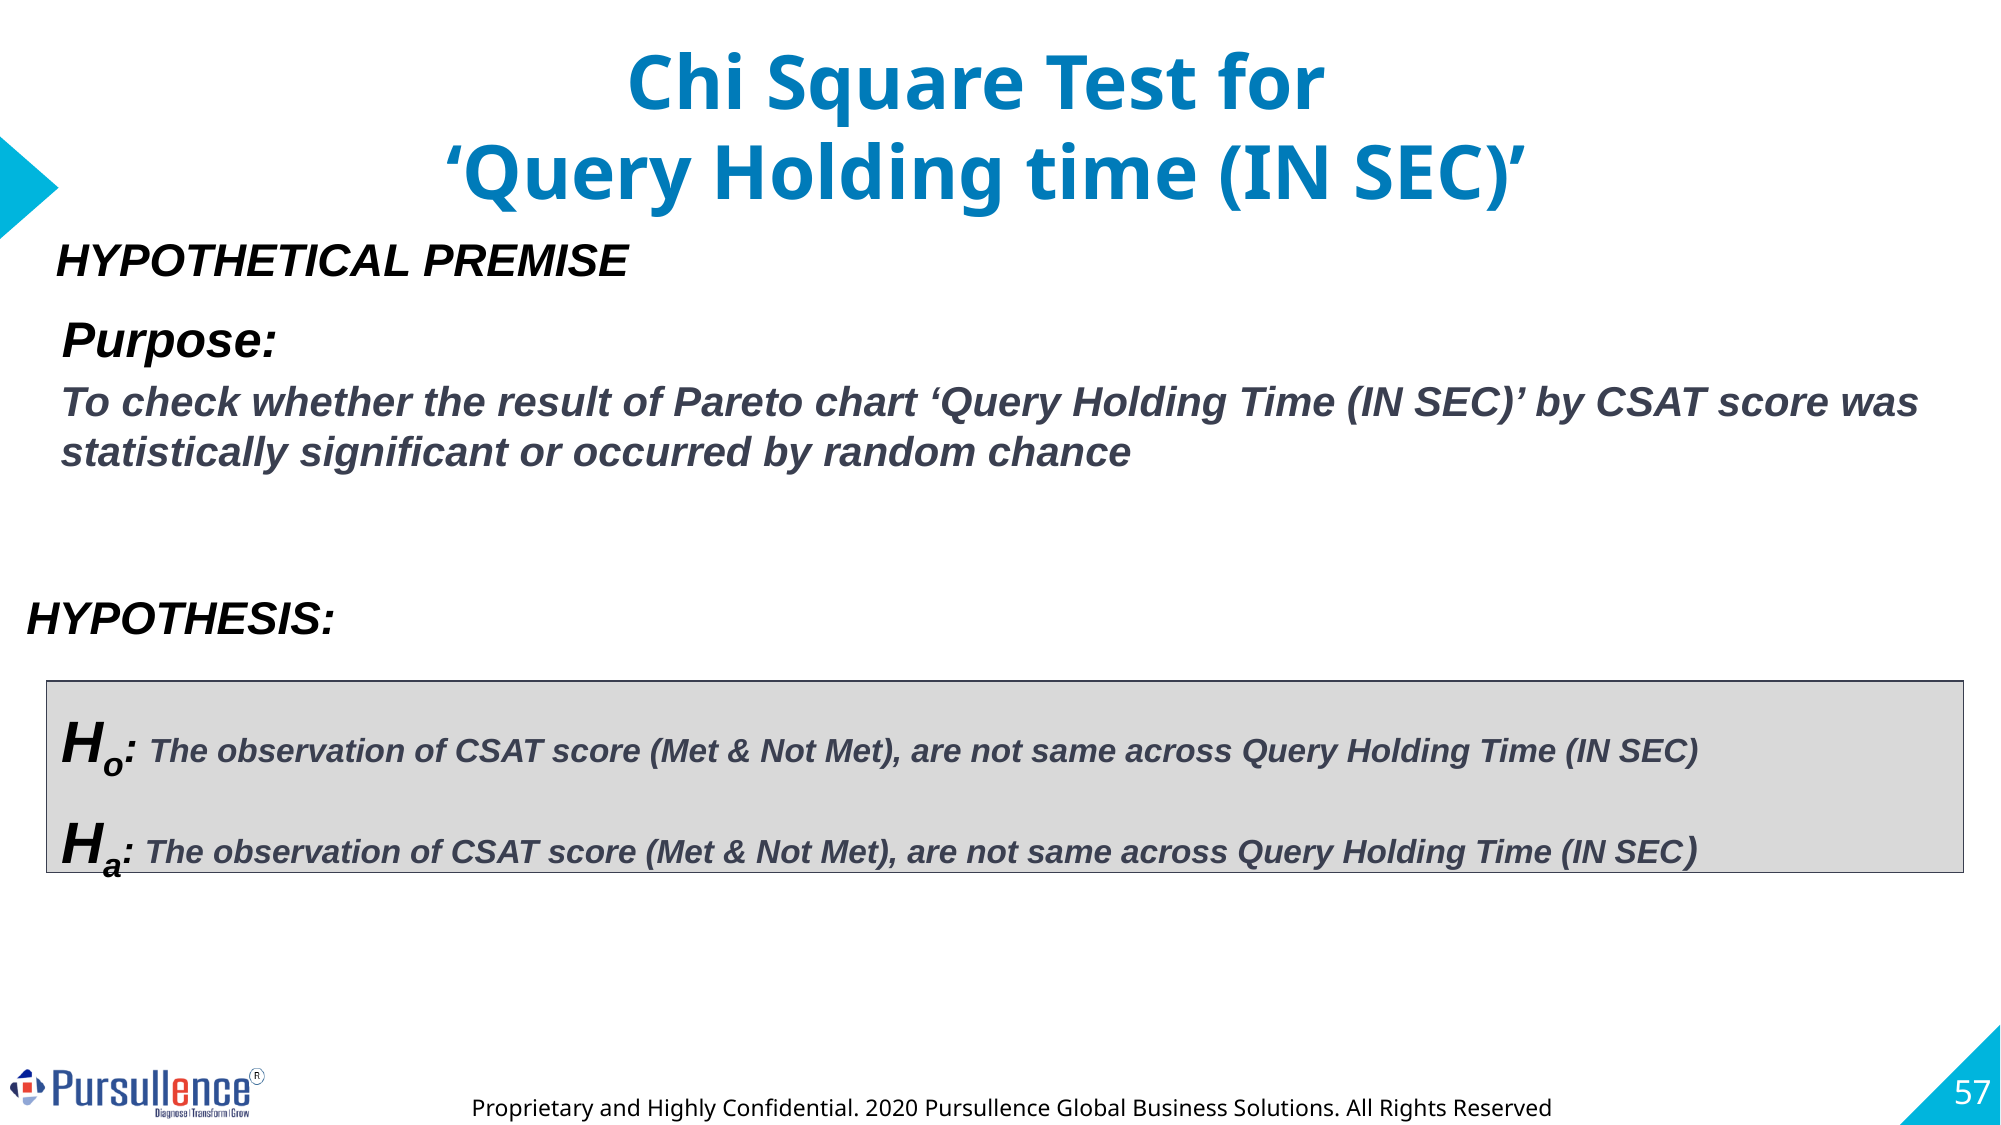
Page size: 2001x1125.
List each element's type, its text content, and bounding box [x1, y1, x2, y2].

slide_number 57 [1891, 1014, 1992, 1117]
text_box Proprietary and Highly Confidential. 2020 Pursullence Global Business Solutions. All Rights Reserved [456, 1085, 1734, 1125]
text_box Purpose: [47, 300, 294, 367]
text_box HYPOTHESIS: [11, 580, 45, 651]
picture [0, 1061, 265, 1122]
text_box HYPOTHETICAL PREMISE [41, 223, 842, 294]
text_box To check whether the result of Pareto chart ‘Query Holding Time (IN SEC)’ by CSAT score was statistically significant or occurred by random chance [45, 367, 1964, 783]
text_box Ho: The observation of CSAT score (Met & Not Met), are not same across Query Holding Time (IN SEC) Ha: The observation of CSAT score (Met & Not Met), are not same across Query Holding Time (IN SEC) [46, 783, 1964, 892]
text_box Chi Square Test for ‘Query Holding time (IN SEC)’ [258, 61, 1715, 143]
